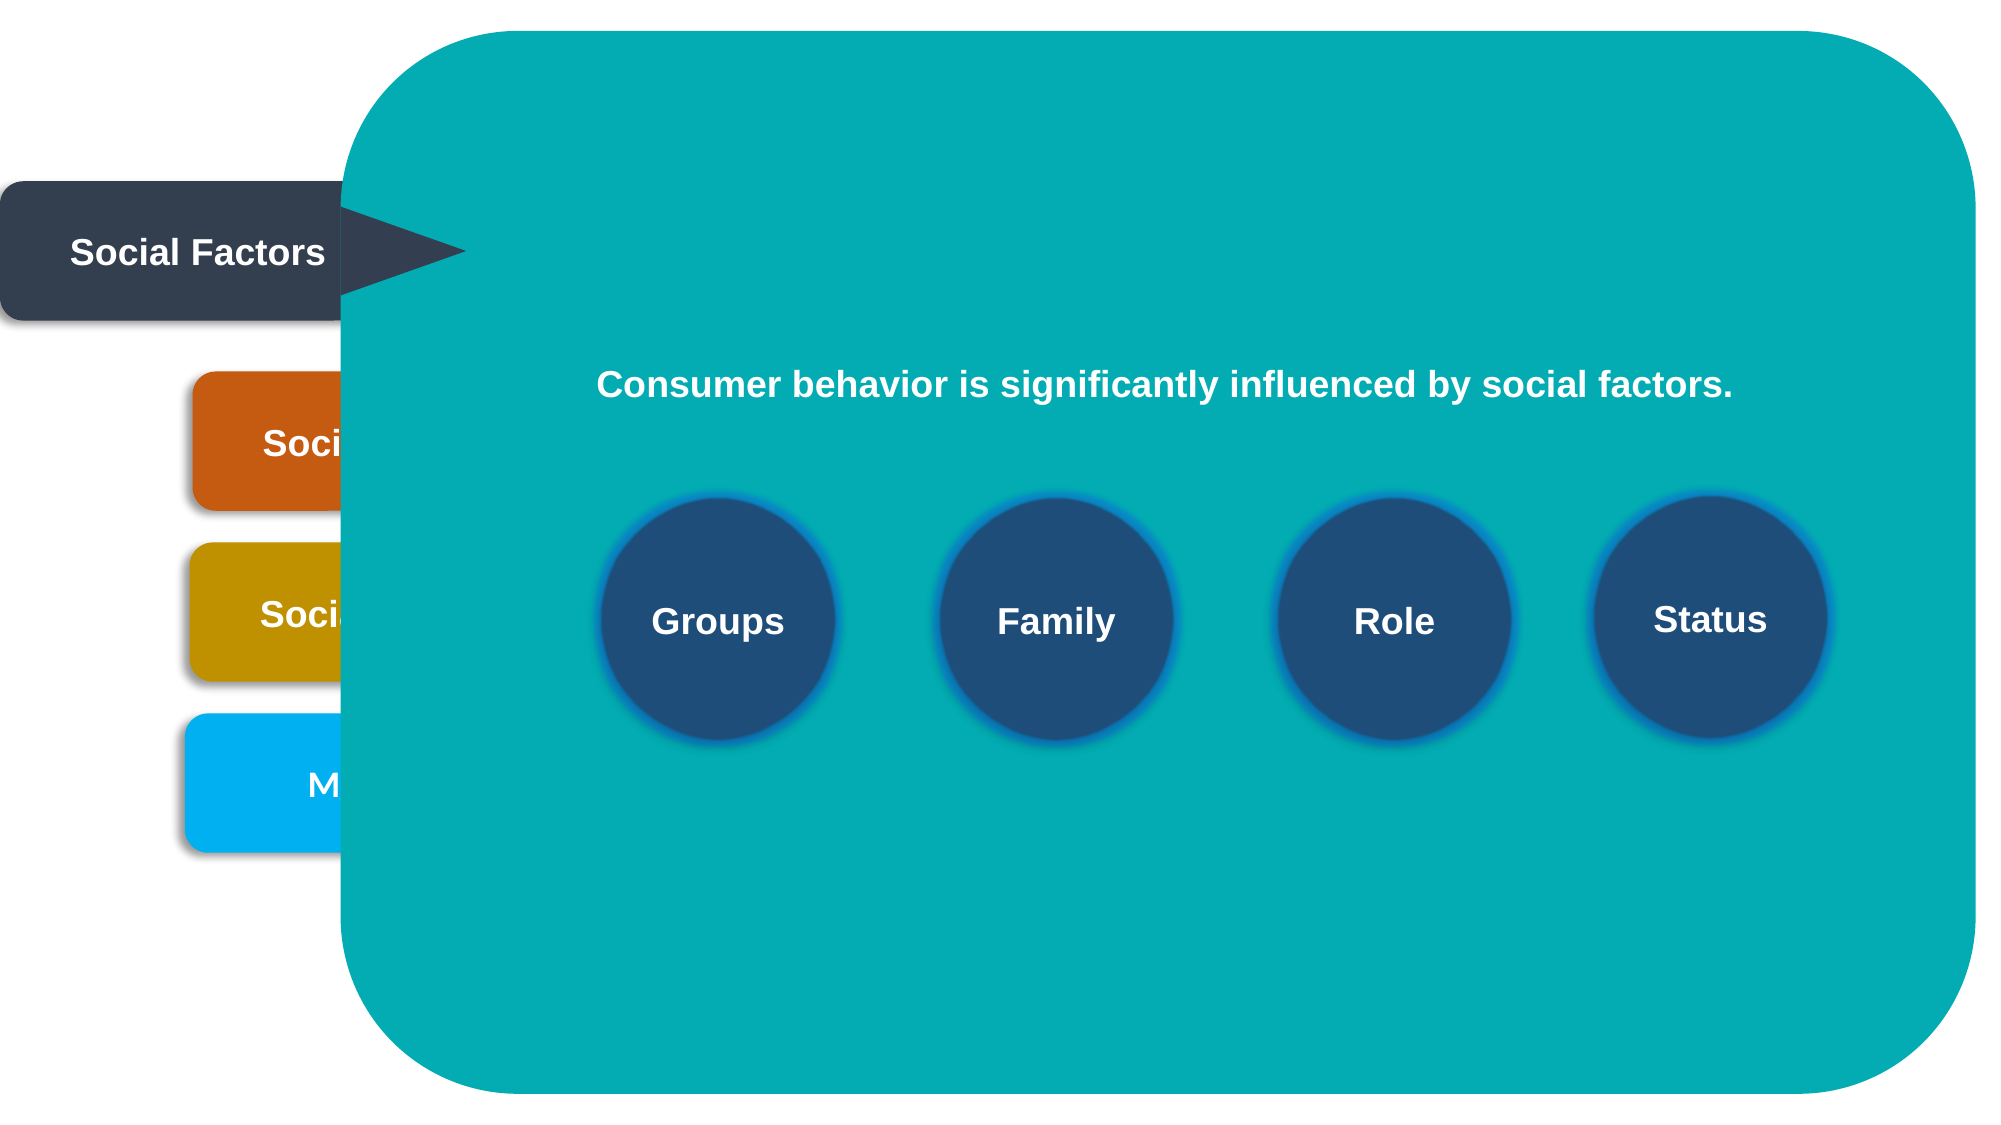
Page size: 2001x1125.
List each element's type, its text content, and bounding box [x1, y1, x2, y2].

text_box Family [941, 499, 1173, 739]
text_box Status [1595, 497, 1827, 737]
text_box Consumer behavior is significantly influenced by social factors. [339, 29, 1977, 1095]
text_box Social Factors [188, 541, 339, 683]
text_box Social Factors [191, 370, 339, 512]
text_box [339, 205, 470, 297]
text_box Marketing [183, 712, 339, 854]
text_box Social Factors [0, 180, 341, 322]
text_box Groups [602, 499, 834, 739]
text_box Role [1279, 499, 1510, 739]
